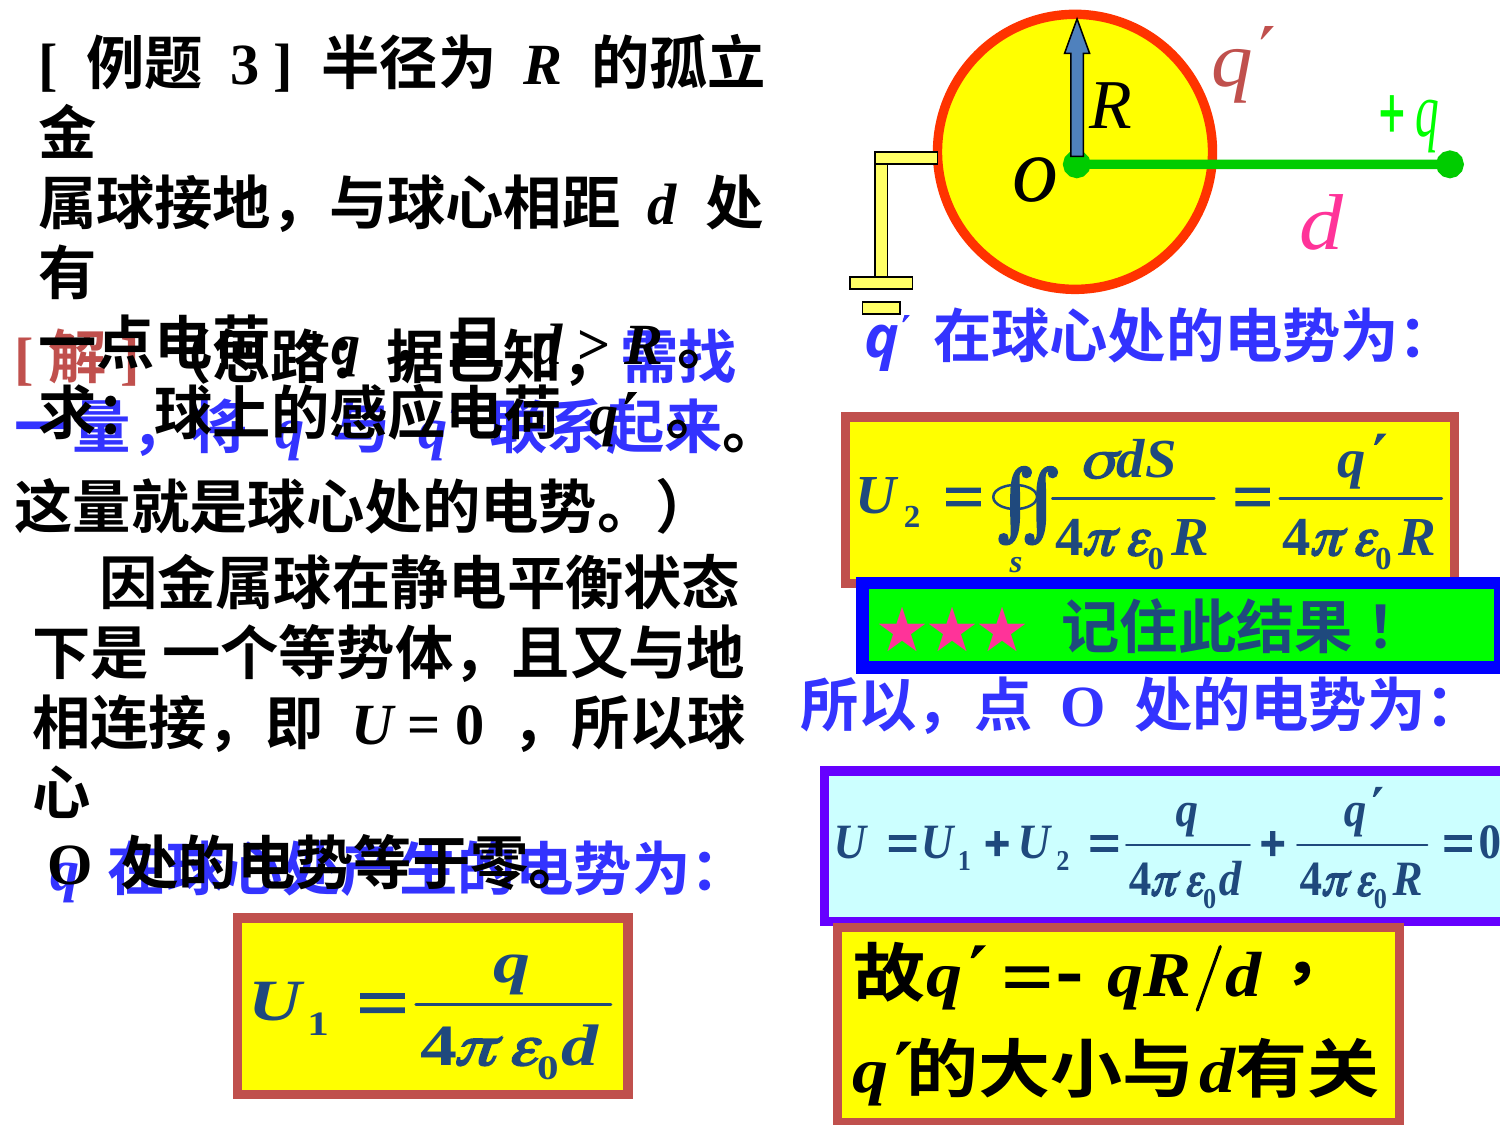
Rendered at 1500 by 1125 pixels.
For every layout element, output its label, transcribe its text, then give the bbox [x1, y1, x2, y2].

text_box q 在球心处产生的电势为： [35, 904, 762, 910]
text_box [241, 922, 624, 1091]
text_box ★★★ 记住此结果 ！ [862, 583, 1500, 668]
text_box 因金属球在静电平衡状态 下是 一个等势体，且又与地 相连接，即 U = 0 ，所以球心 O 处的电势等于零。 [17, 548, 798, 904]
text_box [ 例题 3 ] 半径为 R 的孤立金 属球接地，与球心相距 d 处有 一点电荷 +q ，且 d > R。 求：球上的感应电荷 q 。 [23, 18, 821, 454]
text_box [842, 931, 1396, 1118]
text_box 所以，点 O 处的电势为： [798, 660, 1500, 805]
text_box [829, 775, 1500, 918]
text_box [解]（思路：据已知，需找 一量，将 q 与 q 联系起来。 [0, 312, 762, 462]
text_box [849, 421, 1451, 580]
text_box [849, 14, 1451, 315]
text_box 这量就是球心处的电势。） [0, 462, 813, 548]
text_box q 在球心处的电势为： [849, 291, 1471, 447]
